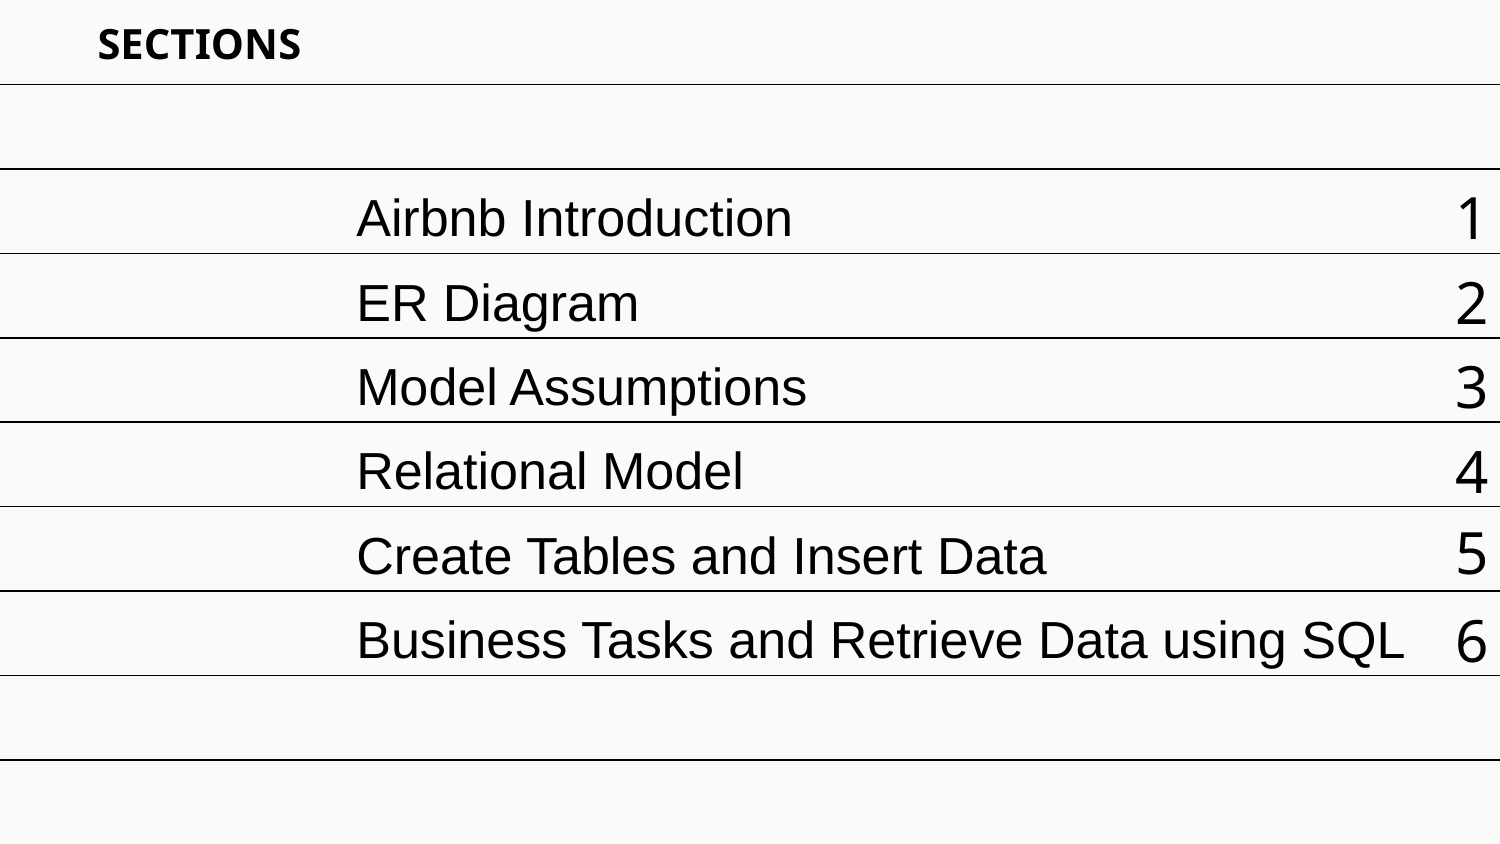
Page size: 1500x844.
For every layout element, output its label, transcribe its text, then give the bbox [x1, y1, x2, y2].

subtitle 5 [1384, 513, 1500, 583]
subtitle 2 [1384, 259, 1500, 333]
subtitle Create Tables and Insert Data [356, 516, 1359, 587]
subtitle 6 [1384, 597, 1500, 671]
subtitle 1 [1384, 175, 1500, 249]
title SECTIONS [97, 30, 704, 56]
subtitle Model Assumptions [356, 347, 1006, 418]
subtitle 3 [1384, 344, 1500, 418]
subtitle ER Diagram [356, 262, 1006, 333]
subtitle Airbnb Introduction [356, 178, 1006, 249]
subtitle Relational Model [356, 431, 1006, 502]
subtitle Business Tasks and Retrieve Data using SQL [356, 600, 1384, 671]
subtitle 4 [1384, 428, 1500, 502]
